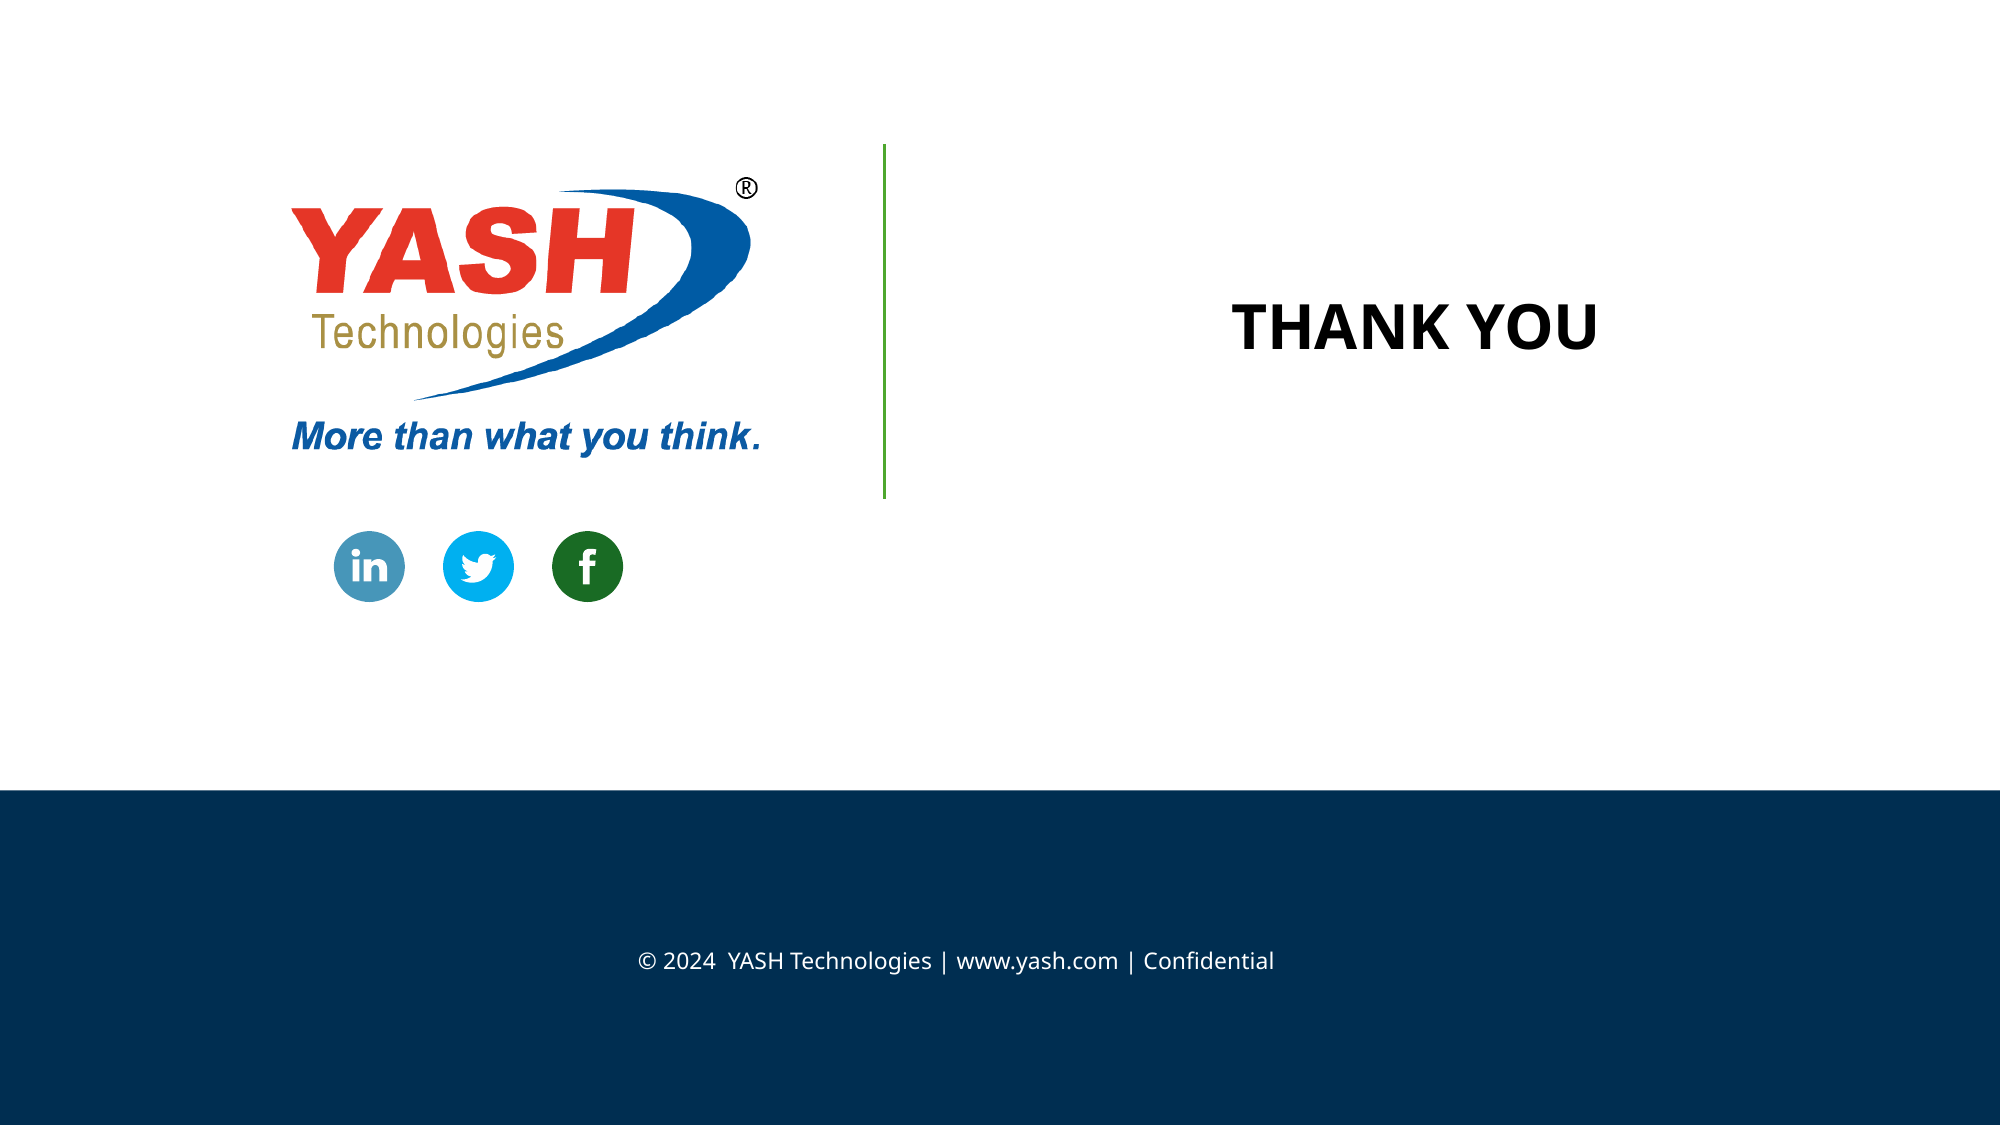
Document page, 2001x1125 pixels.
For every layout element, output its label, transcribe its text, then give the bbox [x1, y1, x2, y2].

list THANK YOU [947, 261, 1900, 398]
picture [247, 159, 792, 494]
